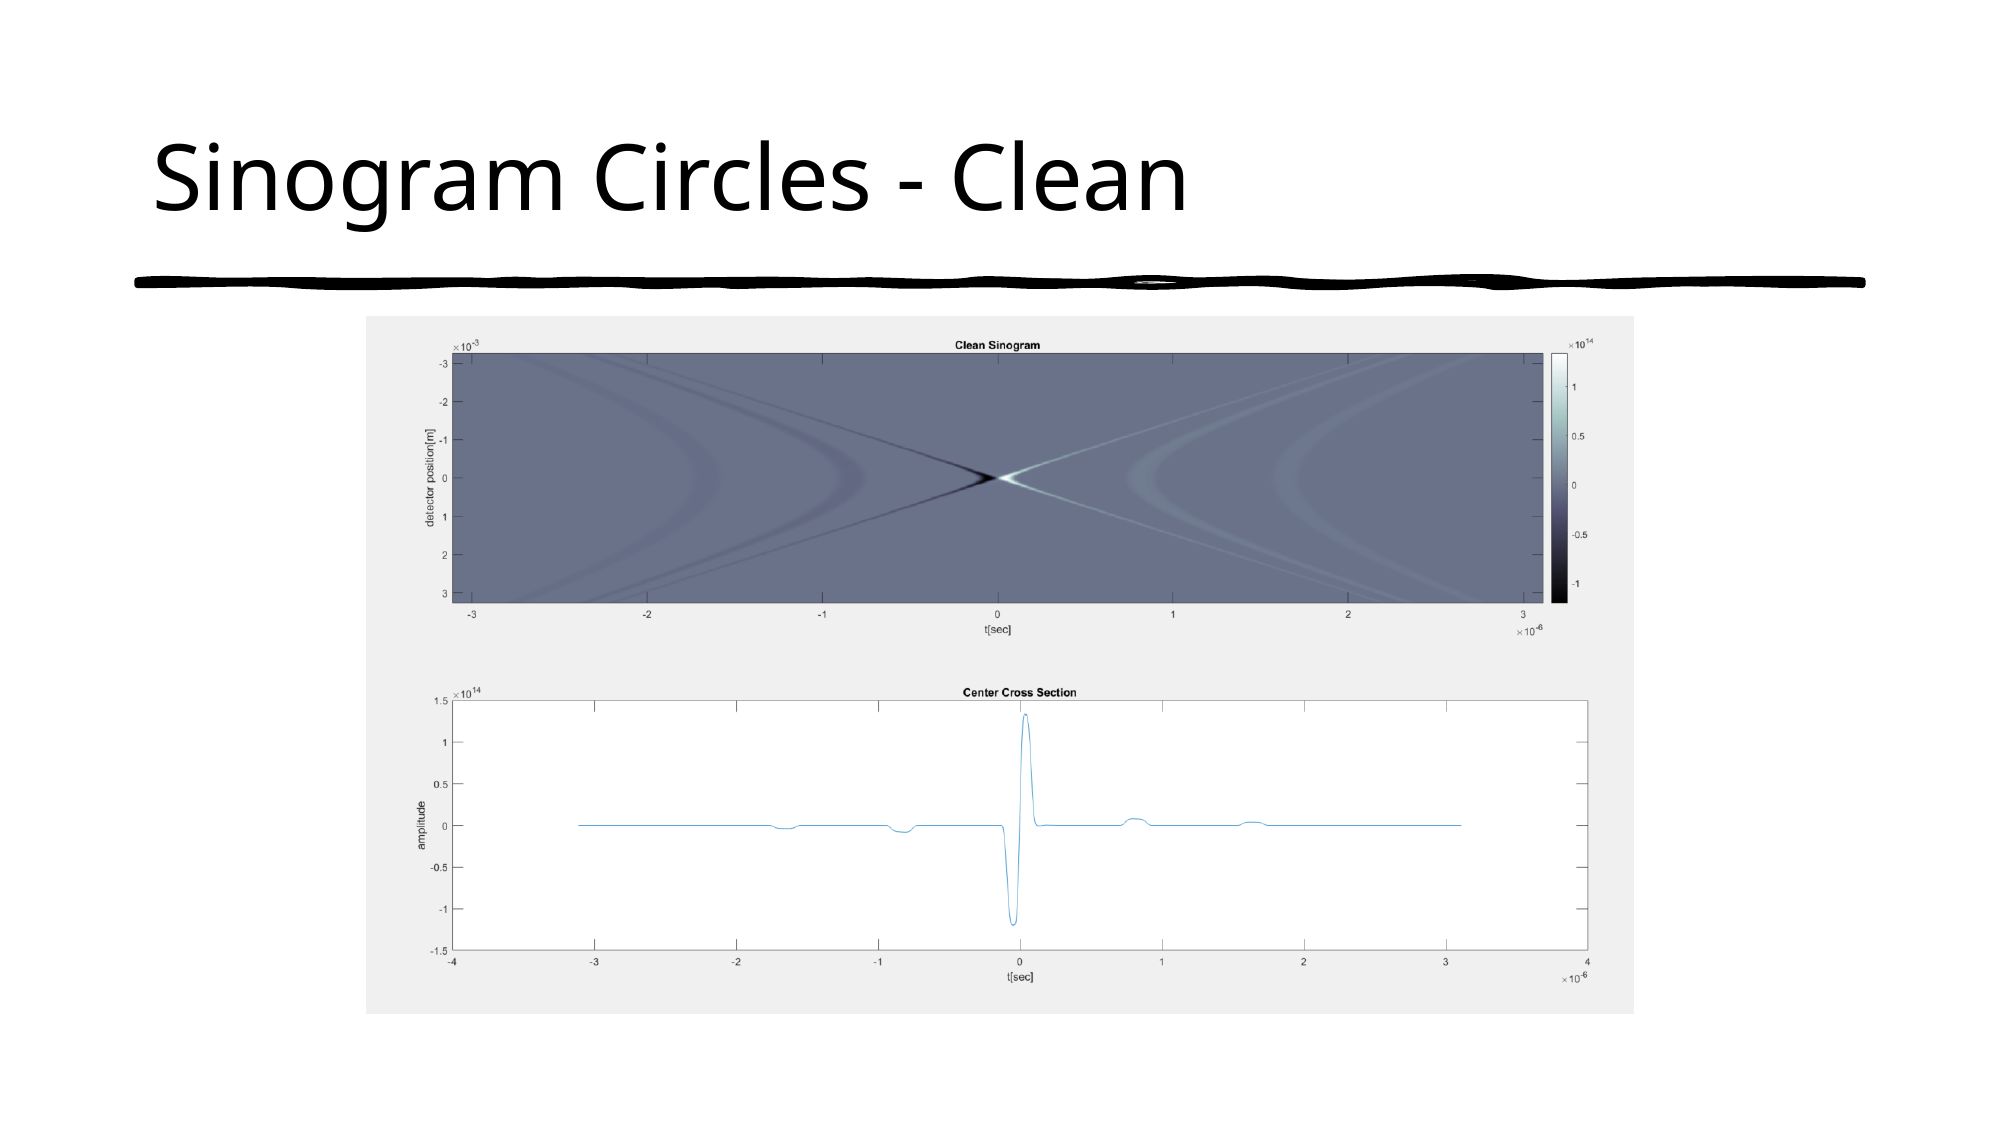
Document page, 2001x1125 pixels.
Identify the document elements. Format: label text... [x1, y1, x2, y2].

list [366, 316, 1634, 1015]
title Sinogram Circles - Clean [137, 59, 1863, 278]
